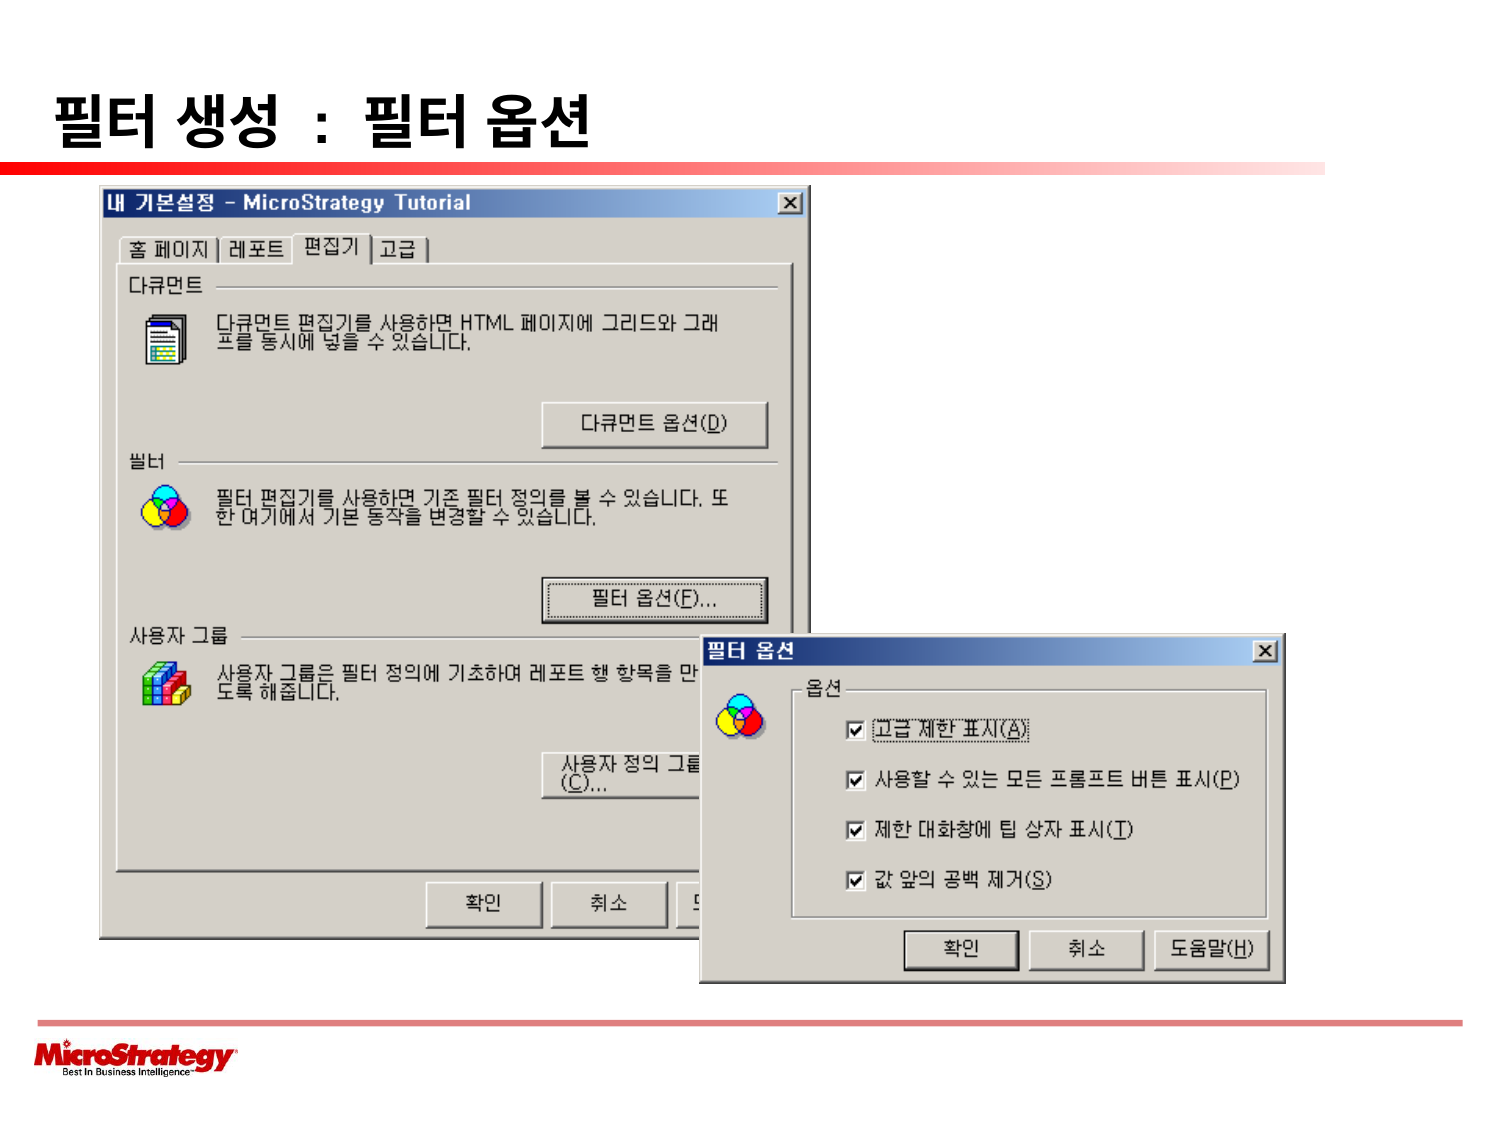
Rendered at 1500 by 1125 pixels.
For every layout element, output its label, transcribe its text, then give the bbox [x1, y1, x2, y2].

title 필터 생성 : 필터 옵션 [37, 37, 1463, 163]
picture [99, 184, 1287, 984]
picture [34, 1038, 238, 1077]
